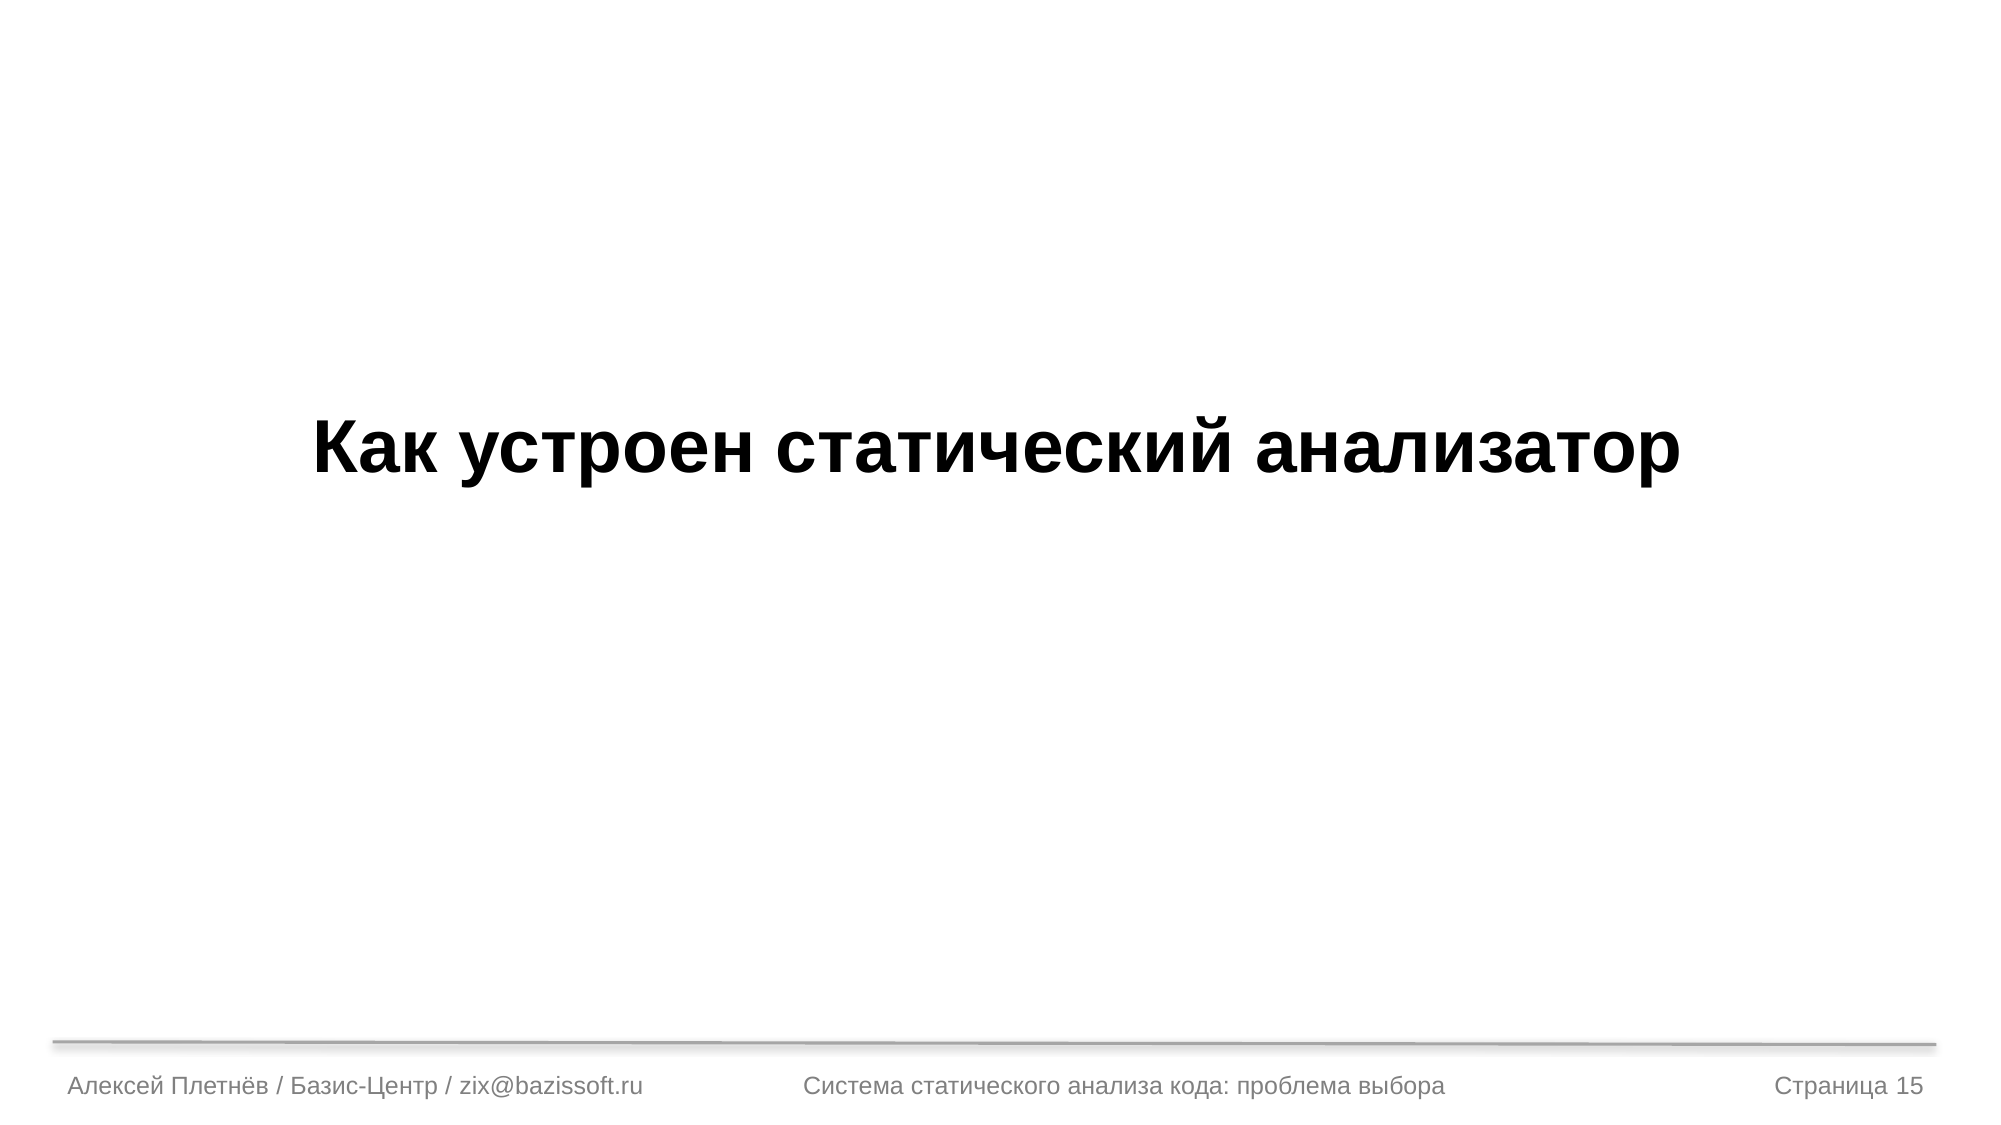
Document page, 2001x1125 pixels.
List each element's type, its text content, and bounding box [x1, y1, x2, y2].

text_box Как устроен статический анализатор [297, 389, 1699, 495]
